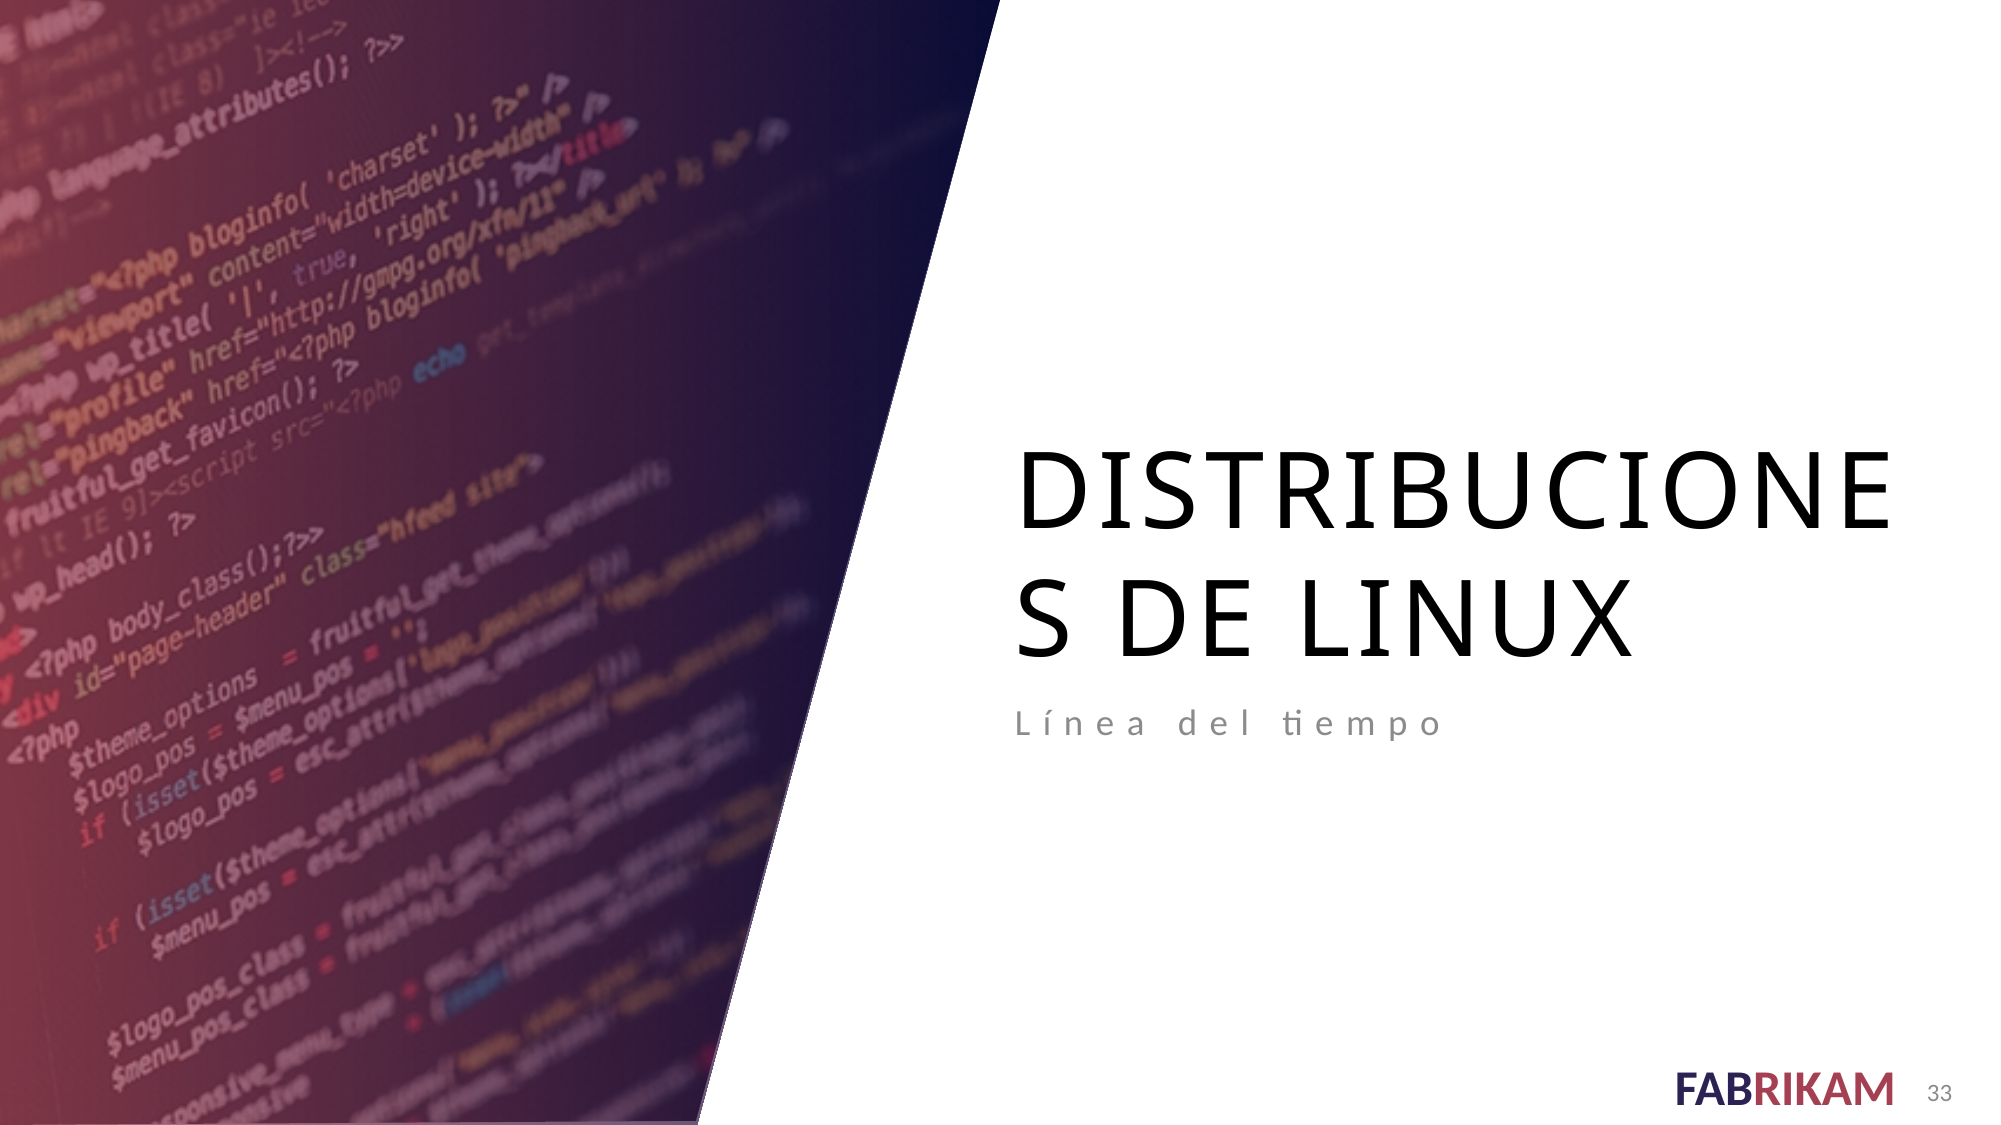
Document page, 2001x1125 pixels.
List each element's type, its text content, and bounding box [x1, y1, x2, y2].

picture [0, 0, 1000, 1125]
slide_number 33 [1894, 1061, 1968, 1121]
list Línea del tiempo [1000, 690, 1944, 751]
title Distribuciones de Linux [1000, 413, 1943, 686]
